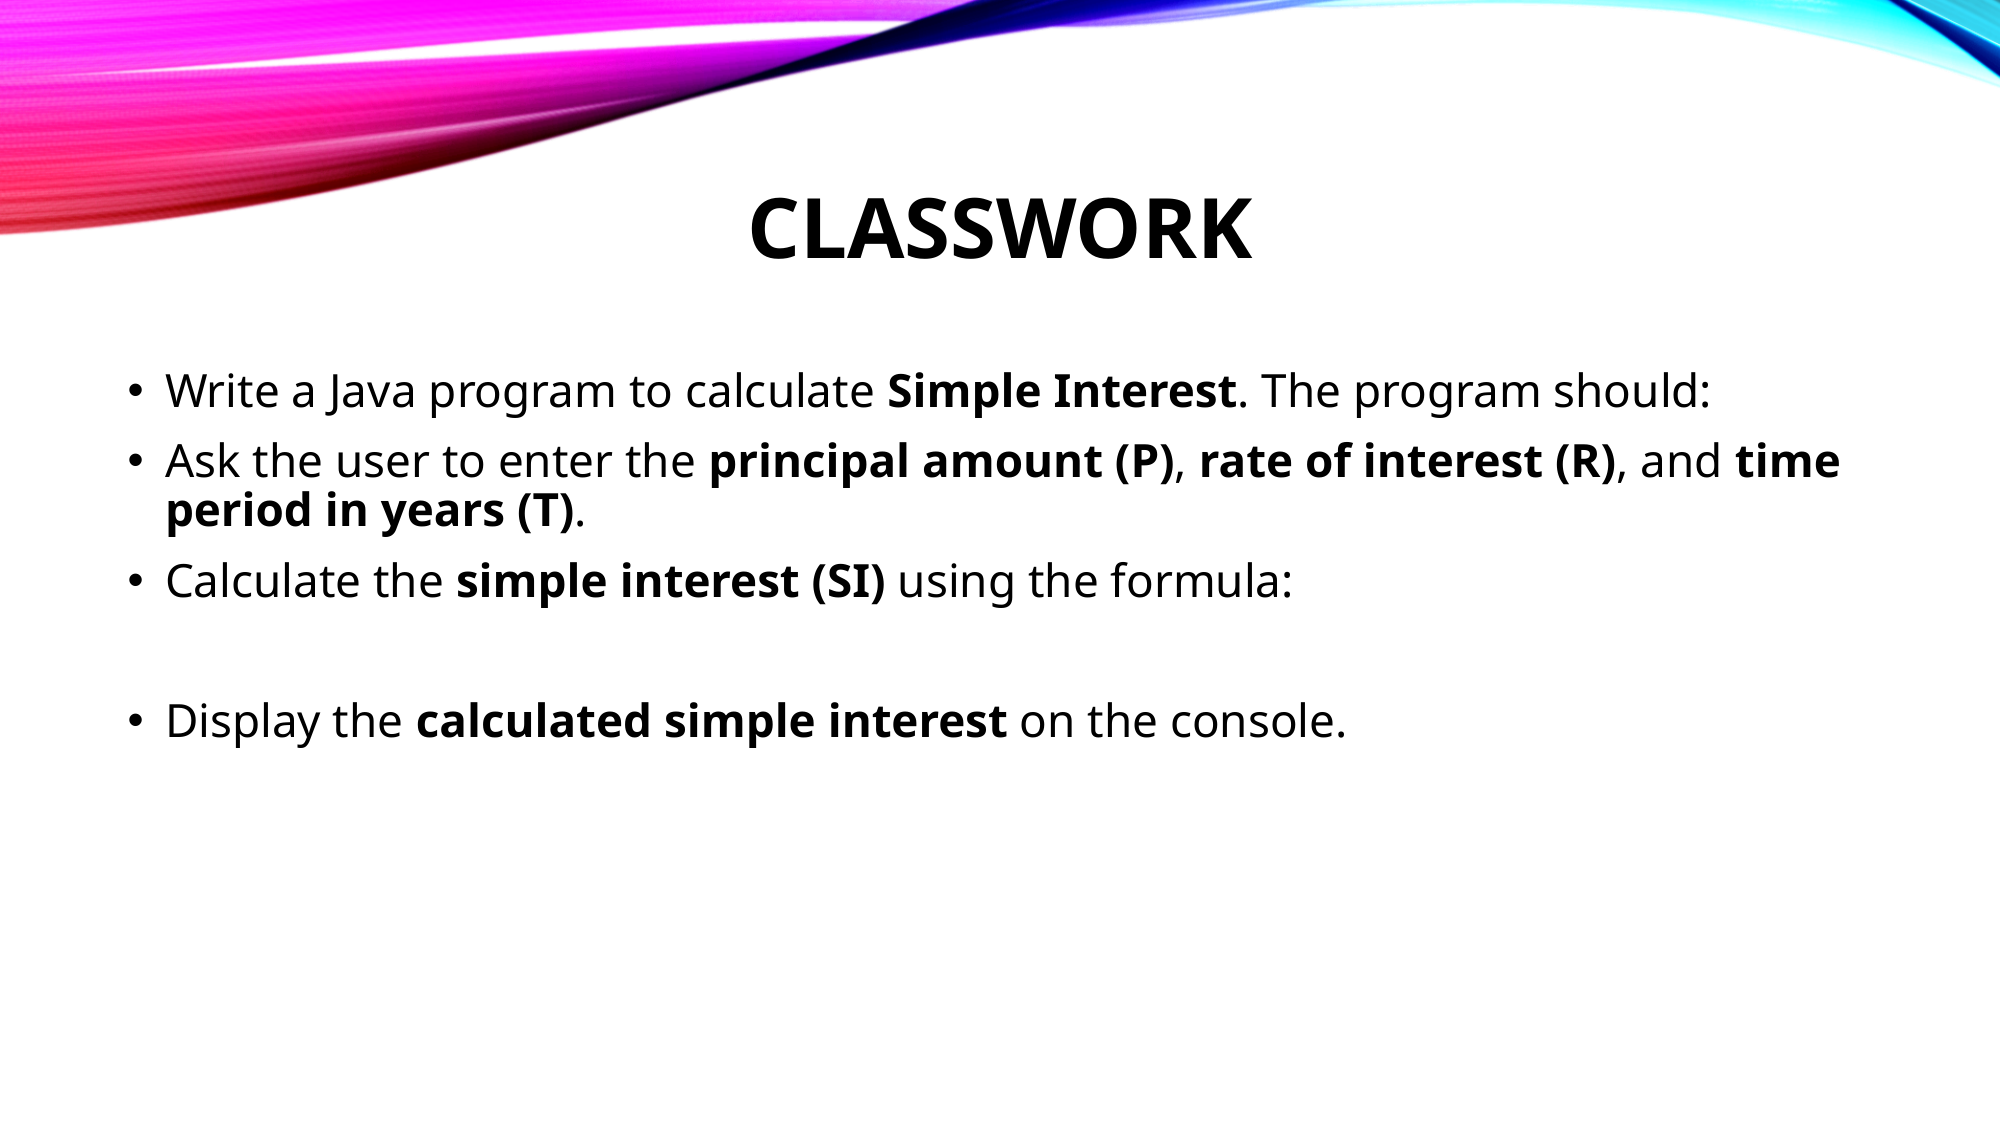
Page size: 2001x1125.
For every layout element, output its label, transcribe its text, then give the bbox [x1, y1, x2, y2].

title CLASSWORK [112, 125, 1888, 338]
picture [1910, 0, 2000, 45]
picture [1890, 0, 2000, 75]
picture [0, 0, 2000, 237]
